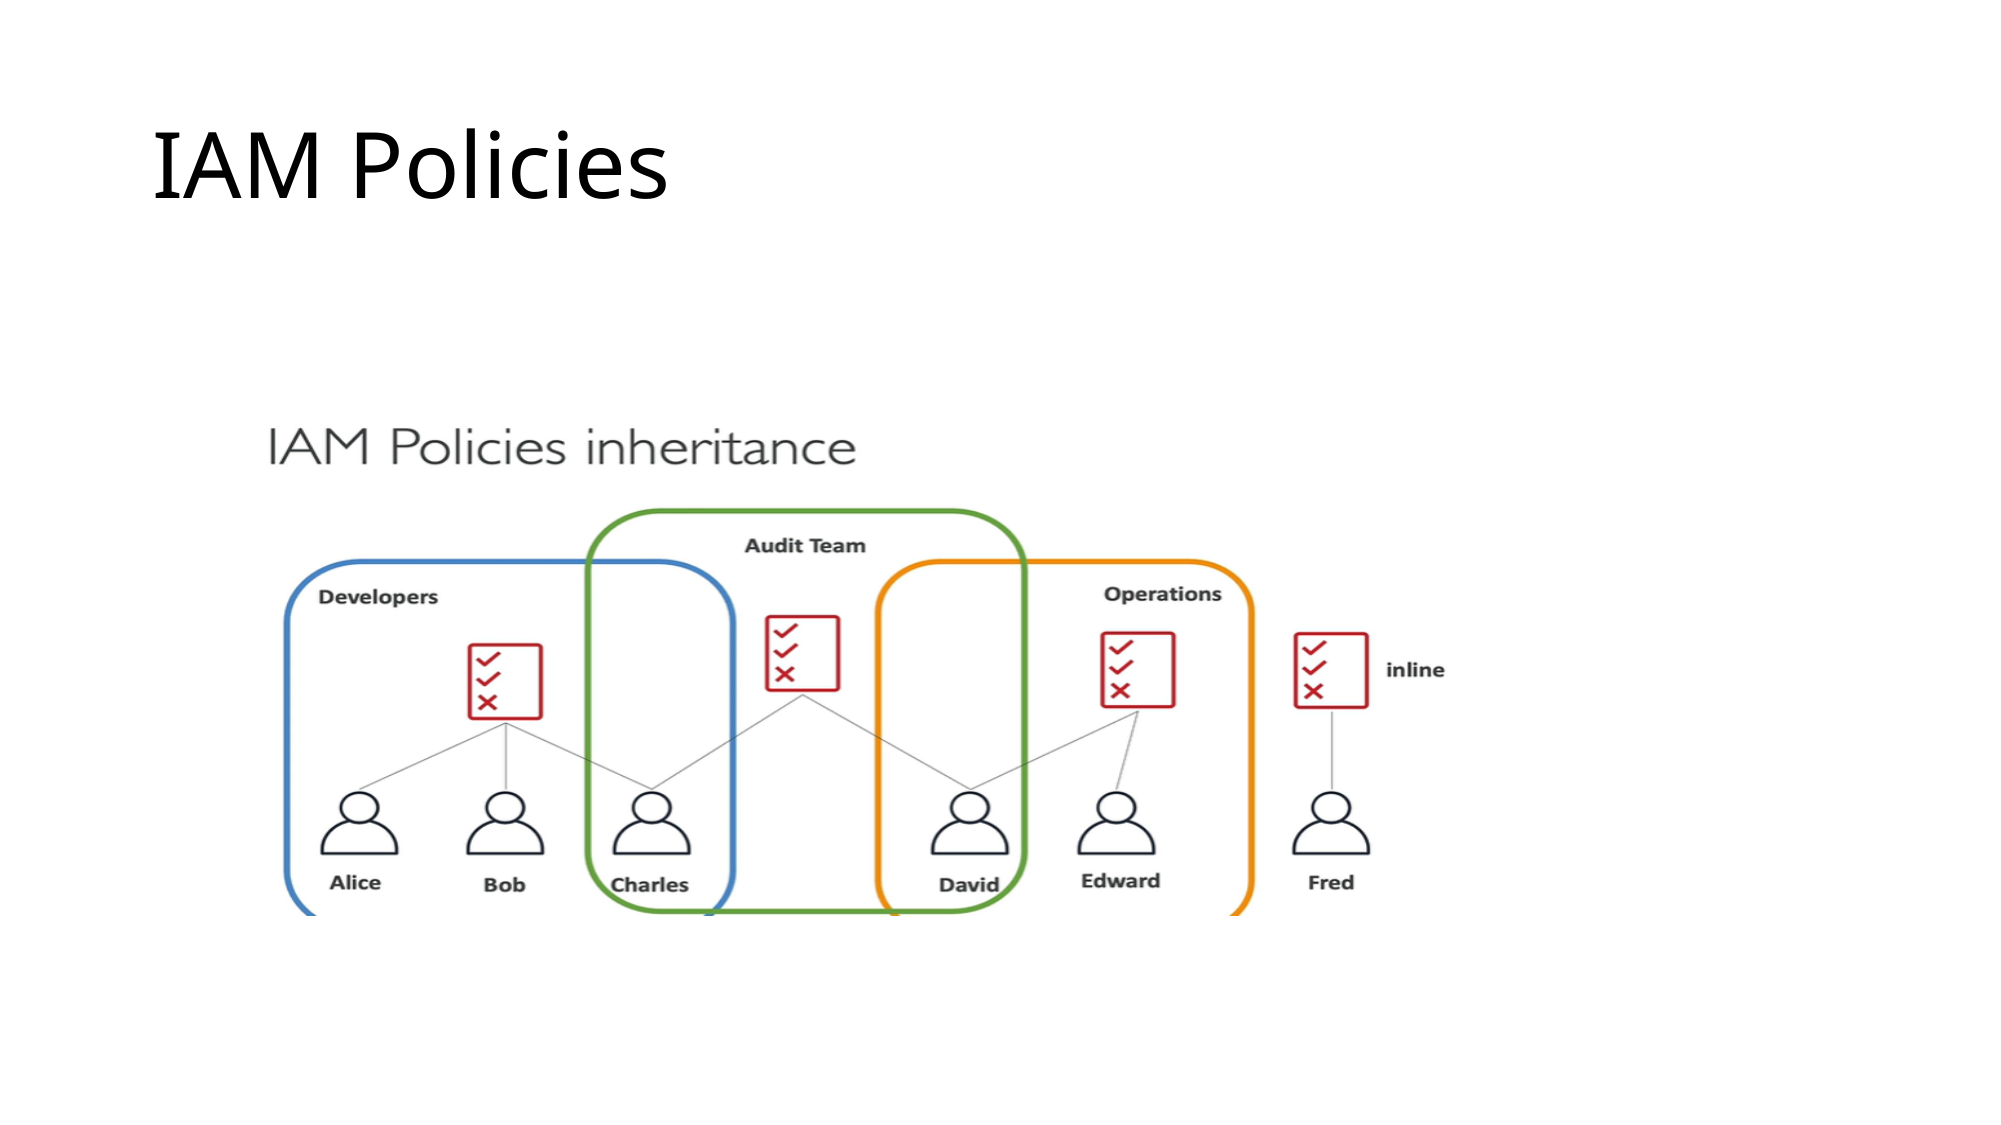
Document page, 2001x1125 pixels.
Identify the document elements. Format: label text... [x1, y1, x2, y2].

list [224, 389, 1524, 916]
title IAM Policies [137, 59, 1863, 278]
